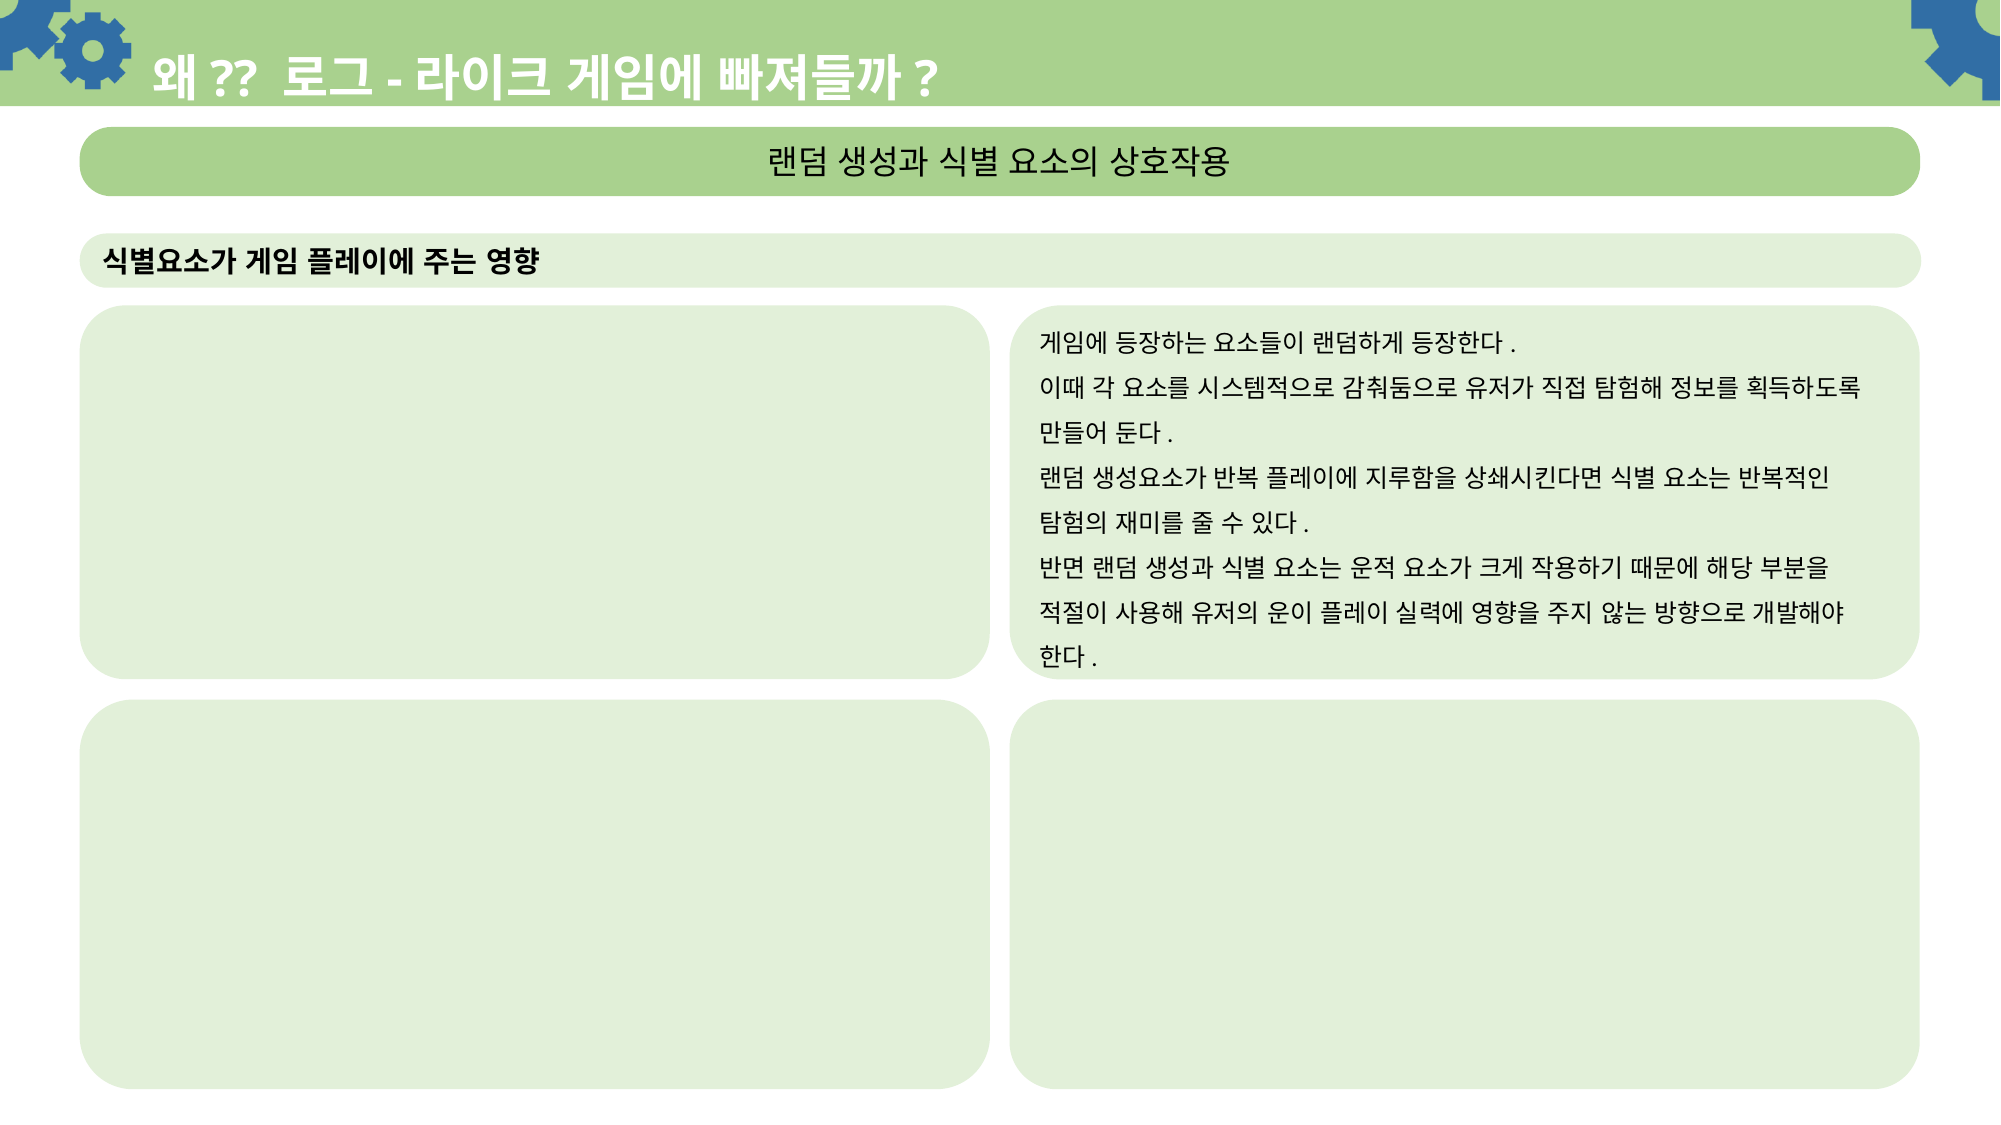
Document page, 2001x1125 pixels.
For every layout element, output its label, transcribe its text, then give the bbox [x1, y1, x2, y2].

title 왜?? 로그-라이크 게임에 빠져들까? [137, 22, 1863, 101]
text_box 식별요소가 게임 플레이에 주는 영향 [78, 232, 1923, 289]
text_box [1008, 698, 1921, 1091]
text_box [78, 698, 992, 1091]
text_box 게임에 등장하는 요소들이 랜덤하게 등장한다. 이때 각 요소를 시스템적으로 감춰둠으로 유저가 직접 탐험해 정보를 획득하도록 만들어 둔다. 랜덤 생성요소가 반복 플레이에 지루함을 상쇄시킨다면 식별 요소는 반복적인 탐험의 재미를 줄 수 있다. 반면 랜덤 생성과 식별 요소는 운적 요소가 크게 작용하기 때문에 해당 부분을 적절이 사용해 유저의 운이 플레이 실력에 영향을 주지 않는 방향으로 개발해야 한다. [1008, 304, 1921, 681]
text_box 랜덤 생성과 식별 요소의 상호작용 [78, 125, 1922, 198]
text_box [78, 304, 991, 681]
